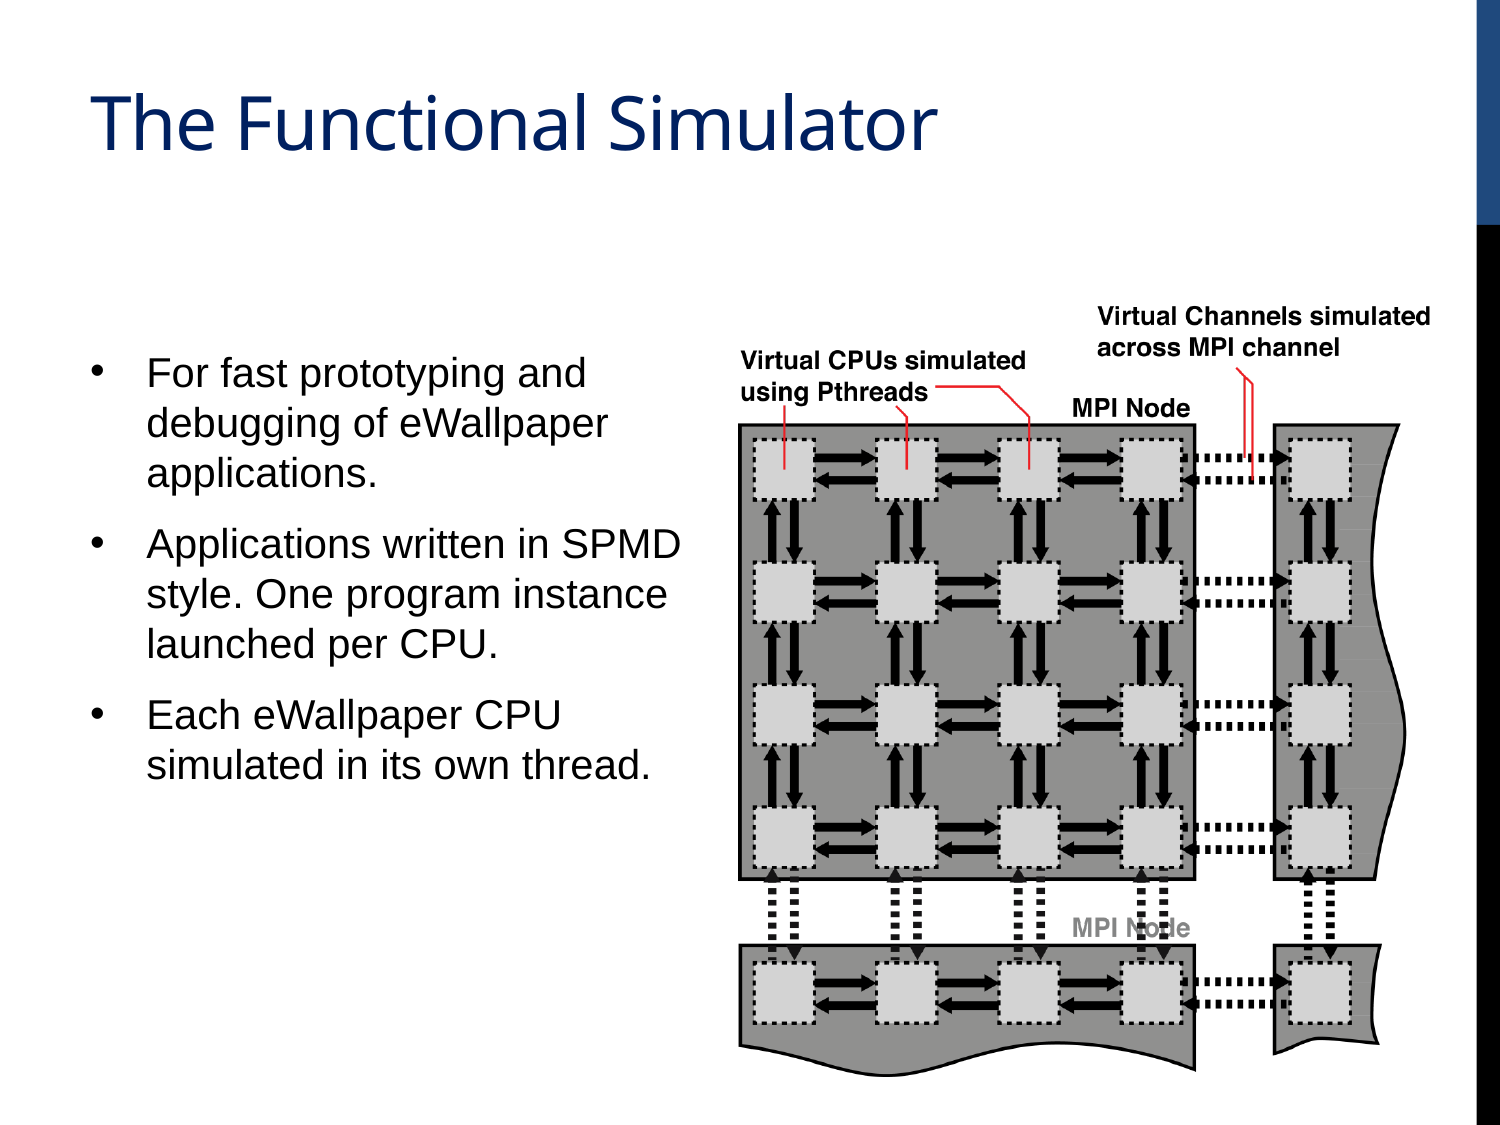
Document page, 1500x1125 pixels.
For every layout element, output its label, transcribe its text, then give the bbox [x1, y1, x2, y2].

list For fast prototyping and debugging of eWallpaper applications. Applications written in SPMD style. One program instance launched per CPU. Each eWallpaper CPU simulated in its own thread. [75, 338, 715, 1077]
picture [737, 302, 1431, 1077]
title The Functional Simulator [75, 25, 1412, 173]
